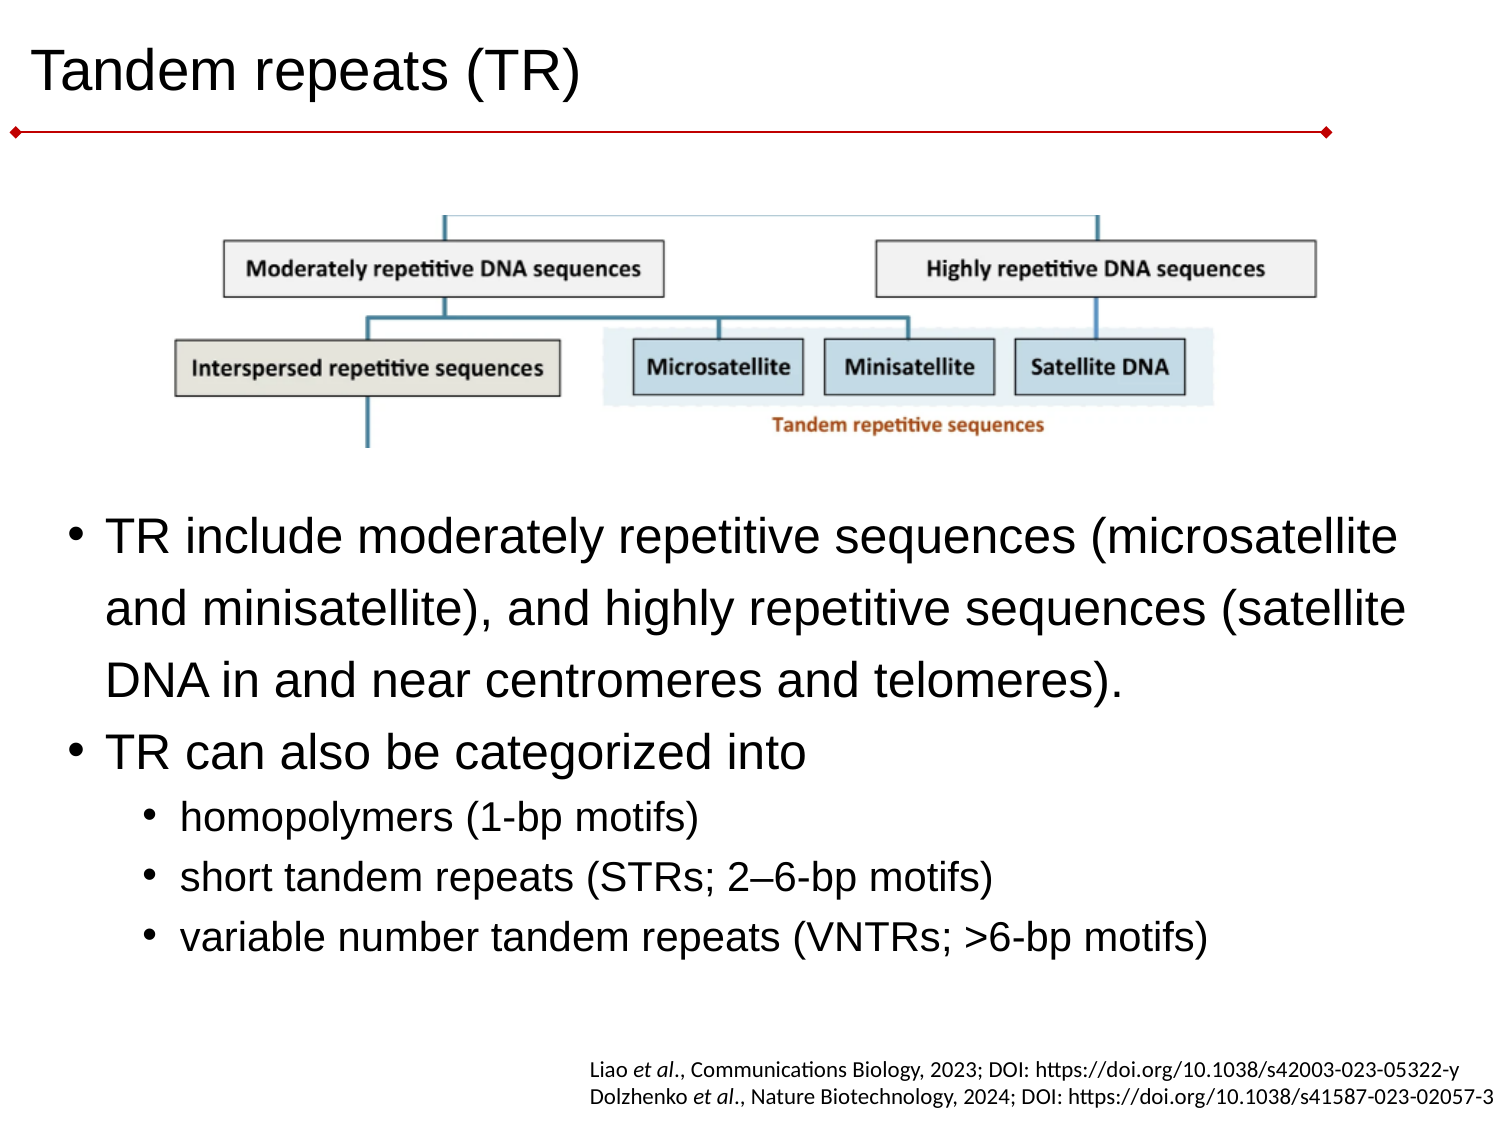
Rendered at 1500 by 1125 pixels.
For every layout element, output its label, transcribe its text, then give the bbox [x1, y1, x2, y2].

picture [105, 215, 1381, 448]
text_box Liao et al., Communications Biology, 2023; DOI: https://doi.org/10.1038/s42003-023-05322-y Dolzhenko et al., Nature Biotechnology, 2024; DOI: https://doi.org/10.1038/s41587-023-02057-3 [575, 1047, 1500, 1117]
title Tandem repeats (TR) [15, 8, 1377, 135]
list TR include moderately repetitive sequences (microsatellite and minisatellite), and highly repetitive sequences (satellite DNA in and near centromeres and telomeres). TR can also be categorized into homopolymers (1-bp motifs) short tandem repeats (STRs; 2–6-bp motifs) variable number tandem repeats (VNTRs; >6-bp motifs) [52, 484, 1434, 1014]
